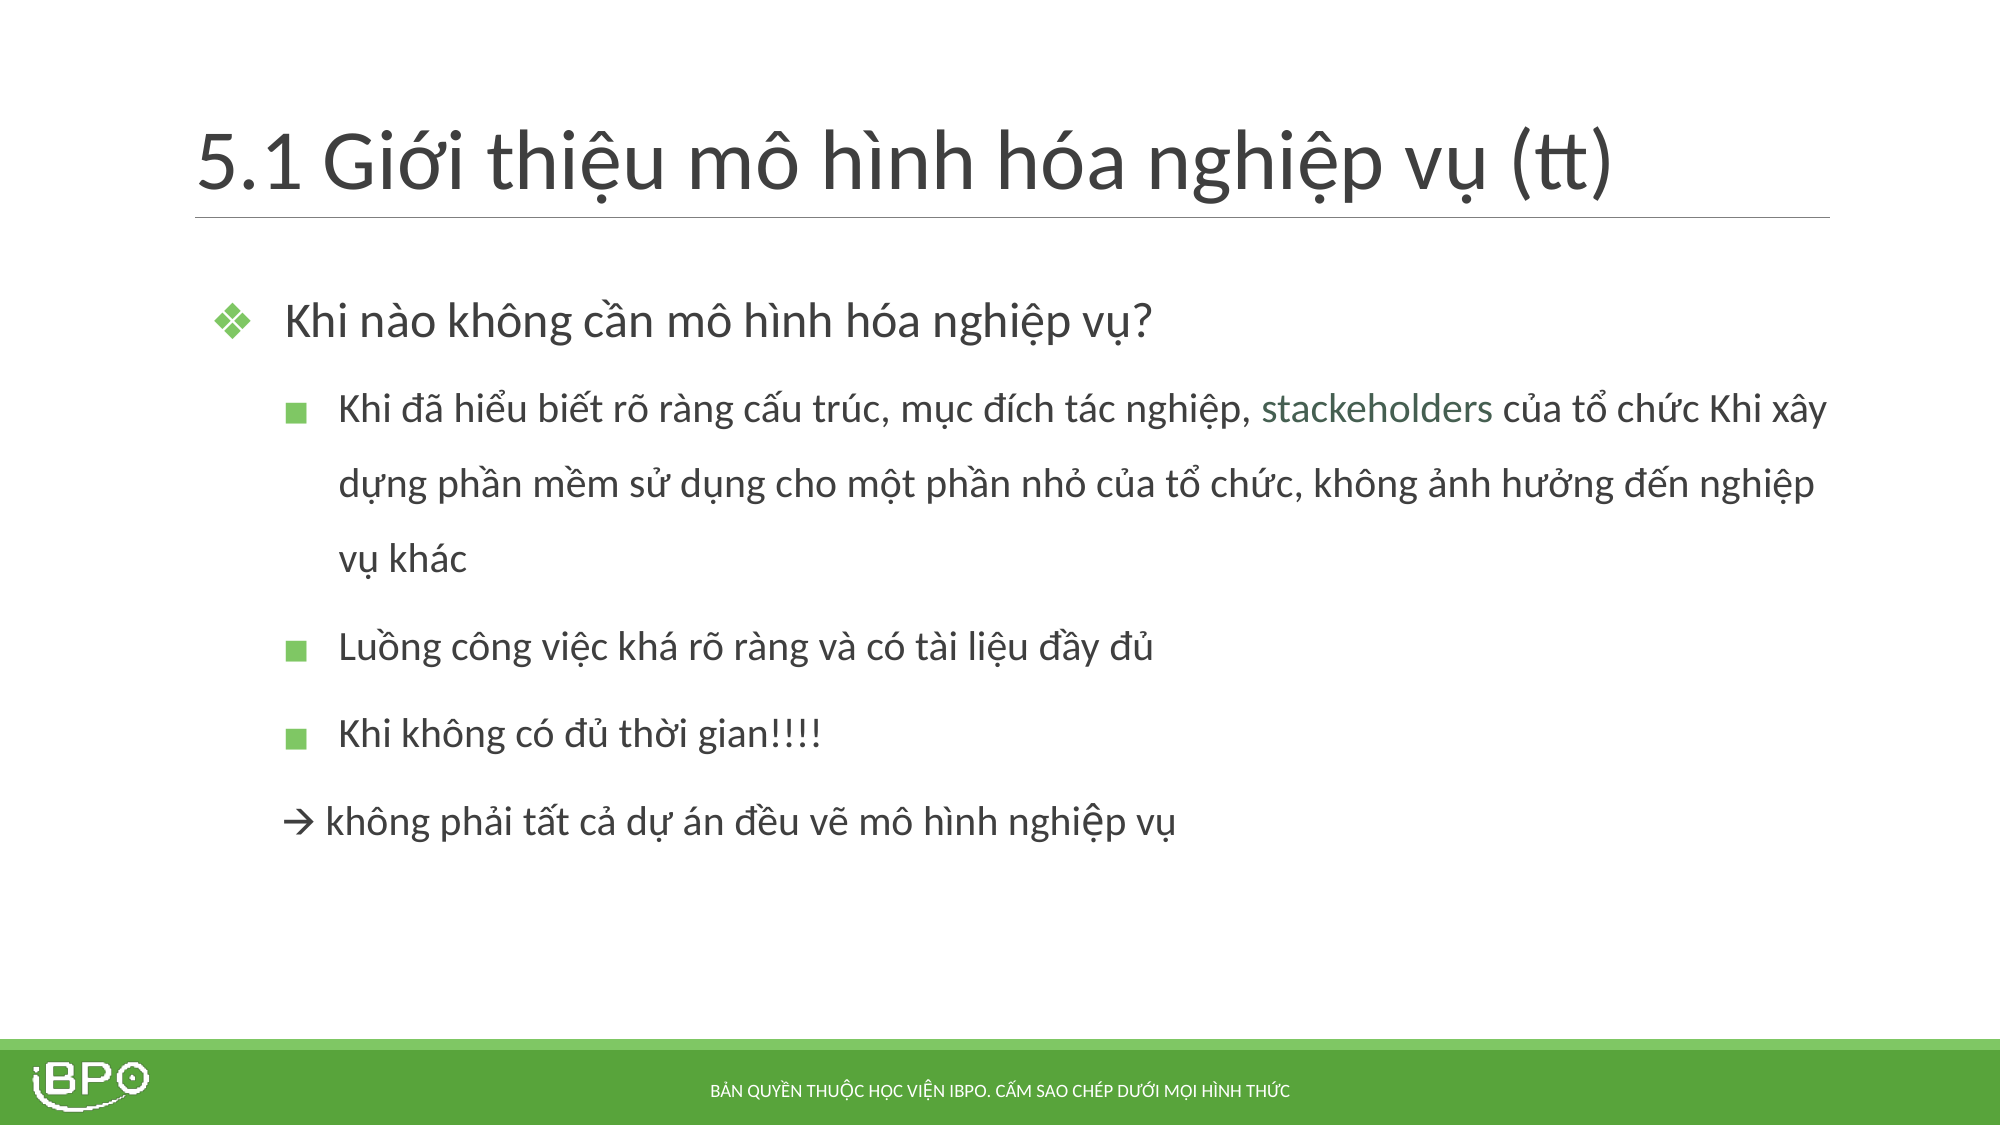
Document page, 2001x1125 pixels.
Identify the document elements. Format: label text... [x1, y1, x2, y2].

picture [13, 1048, 167, 1125]
footer BẢN QUYỀN THUỘC HỌC VIỆN IBPO. CẤM SAO CHÉP DƯỚI MỌI HÌNH THỨC [604, 1059, 1396, 1120]
list Khi nào không cần mô hình hóa nghiệp vụ? Khi đã hiểu biết rõ ràng cấu trúc, mục đích tác nghiệp, stackeholders của tổ chức Khi xây dựng phần mềm sử dụng cho một phần nhỏ của tổ chức, không ảnh hưởng đến nghiệp vụ khác Luồng công việc khá rõ ràng và có tài liệu đầy đủ Khi không có đủ thời gian!!!! 🡪 không phải tất cả dự án đều vẽ mô hình nghiệp vụ [180, 249, 1830, 937]
title 5.1 Giới thiệu mô hình hóa nghiệp vụ (tt) [180, 47, 1830, 216]
